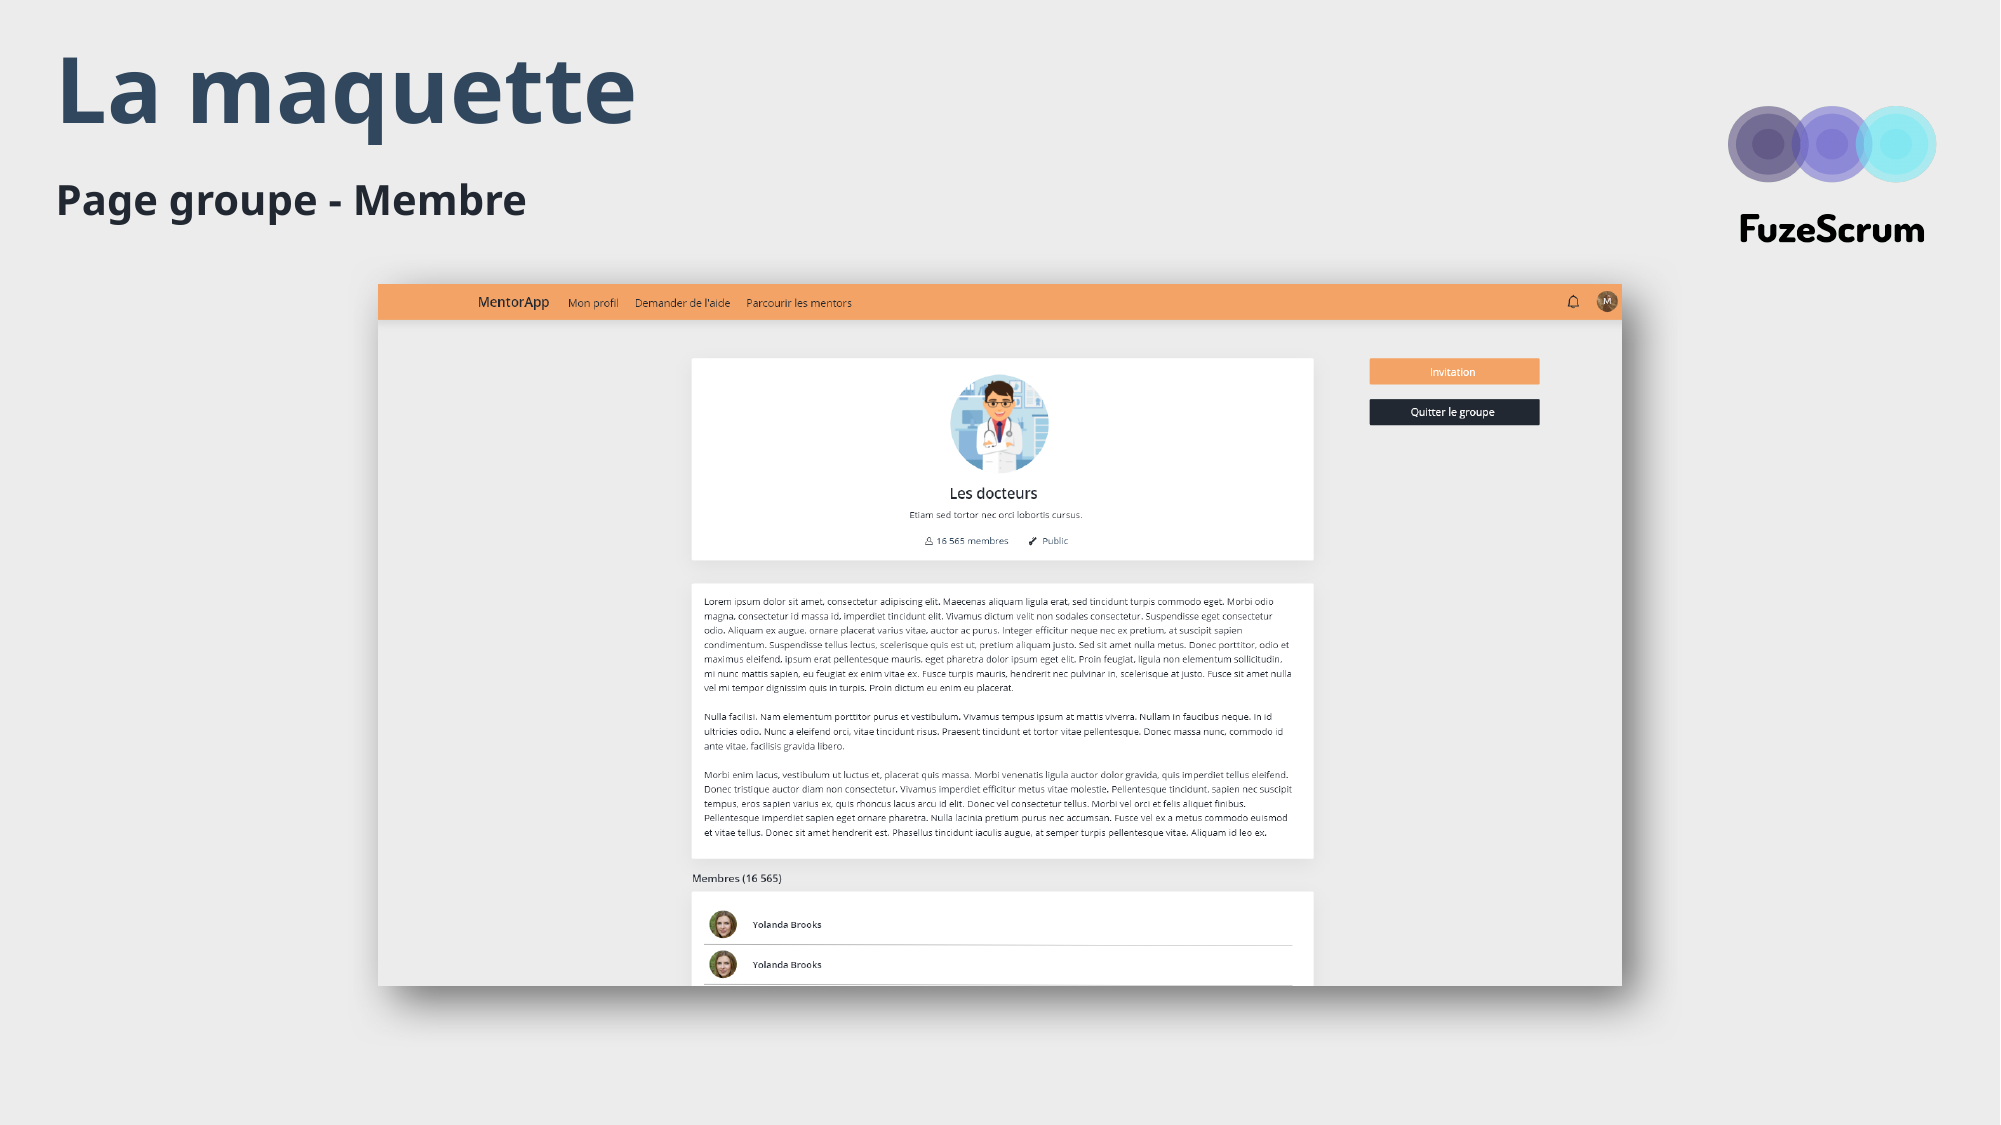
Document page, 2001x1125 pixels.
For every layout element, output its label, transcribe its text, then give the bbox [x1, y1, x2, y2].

text_box Page groupe - Membre [40, 158, 592, 219]
picture [378, 284, 1622, 986]
text_box La maquette [40, 32, 1390, 159]
picture [1664, 0, 2000, 318]
